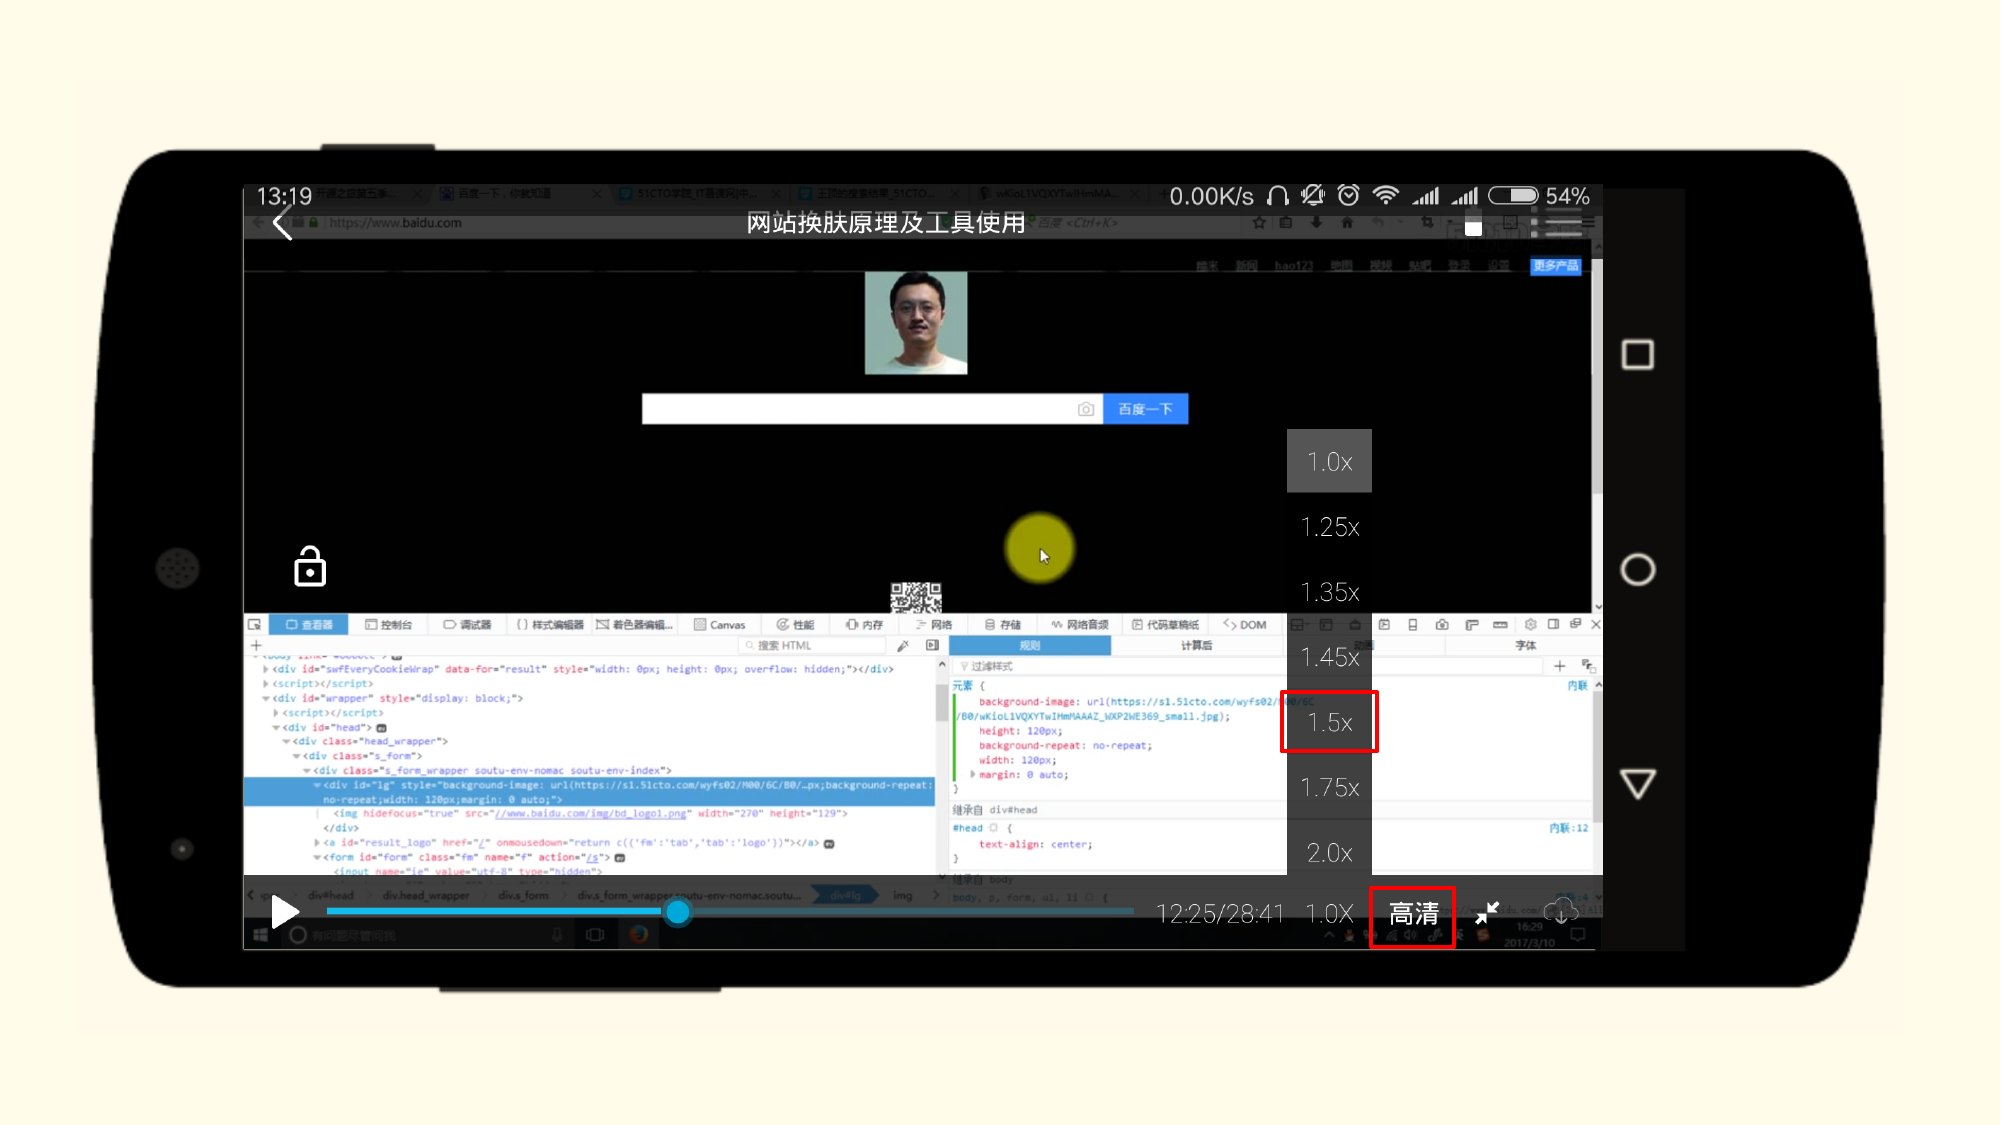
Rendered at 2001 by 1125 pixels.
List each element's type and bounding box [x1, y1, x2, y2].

picture [243, 0, 1603, 1125]
